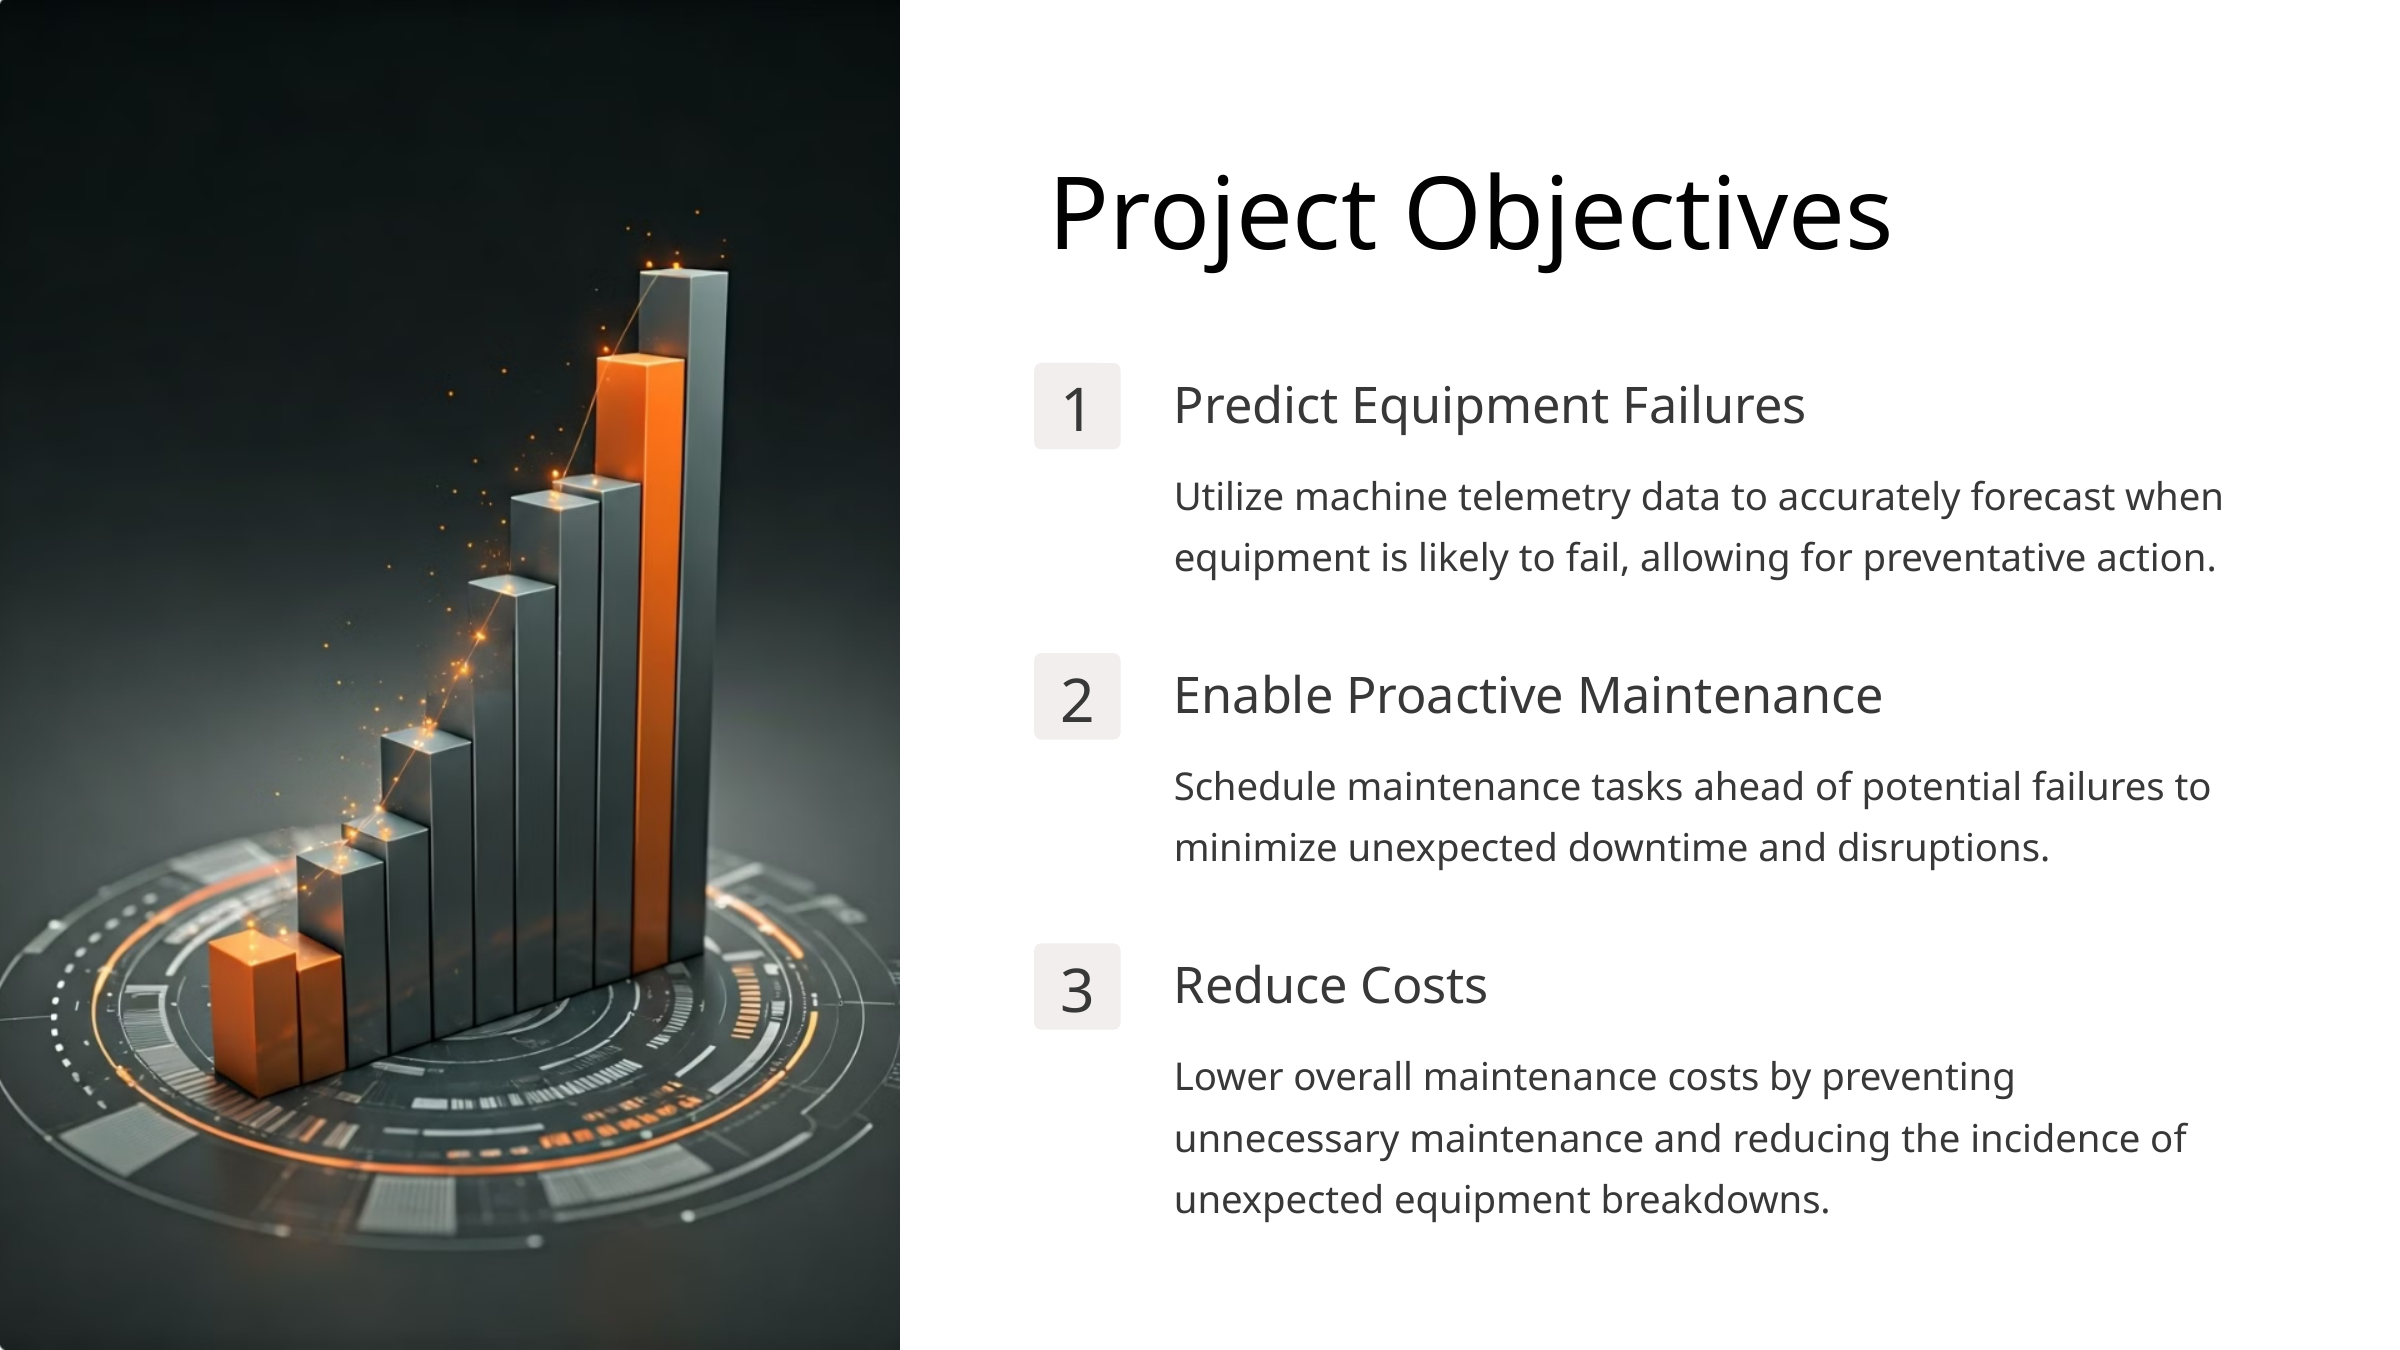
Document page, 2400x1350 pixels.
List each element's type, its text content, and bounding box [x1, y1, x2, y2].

text_box Project Objectives [1034, 136, 2042, 263]
text_box Utilize machine telemetry data to accurately forecast when equipment is likely to fail, allowing for preventative action. [1158, 448, 2266, 572]
text_box 2 [1061, 666, 1094, 727]
text_box Enable Proactive Maintenance [1158, 653, 1837, 717]
text_box Predict Equipment Failures [1158, 363, 1769, 426]
text_box [1034, 653, 1121, 740]
text_box Schedule maintenance tasks ahead of potential failures to minimize unexpected downtime and disruptions. [1158, 739, 2266, 862]
text_box Reduce Costs [1158, 943, 1663, 1007]
picture [0, 0, 900, 1350]
text_box [900, 0, 2400, 1350]
text_box [1034, 362, 1121, 450]
text_box [1034, 943, 1121, 1030]
text_box 3 [1061, 956, 1094, 1017]
text_box Lower overall maintenance costs by preventing unnecessary maintenance and reducing the incidence of unexpected equipment breakdowns. [1158, 1029, 2266, 1214]
text_box 1 [1061, 376, 1094, 437]
